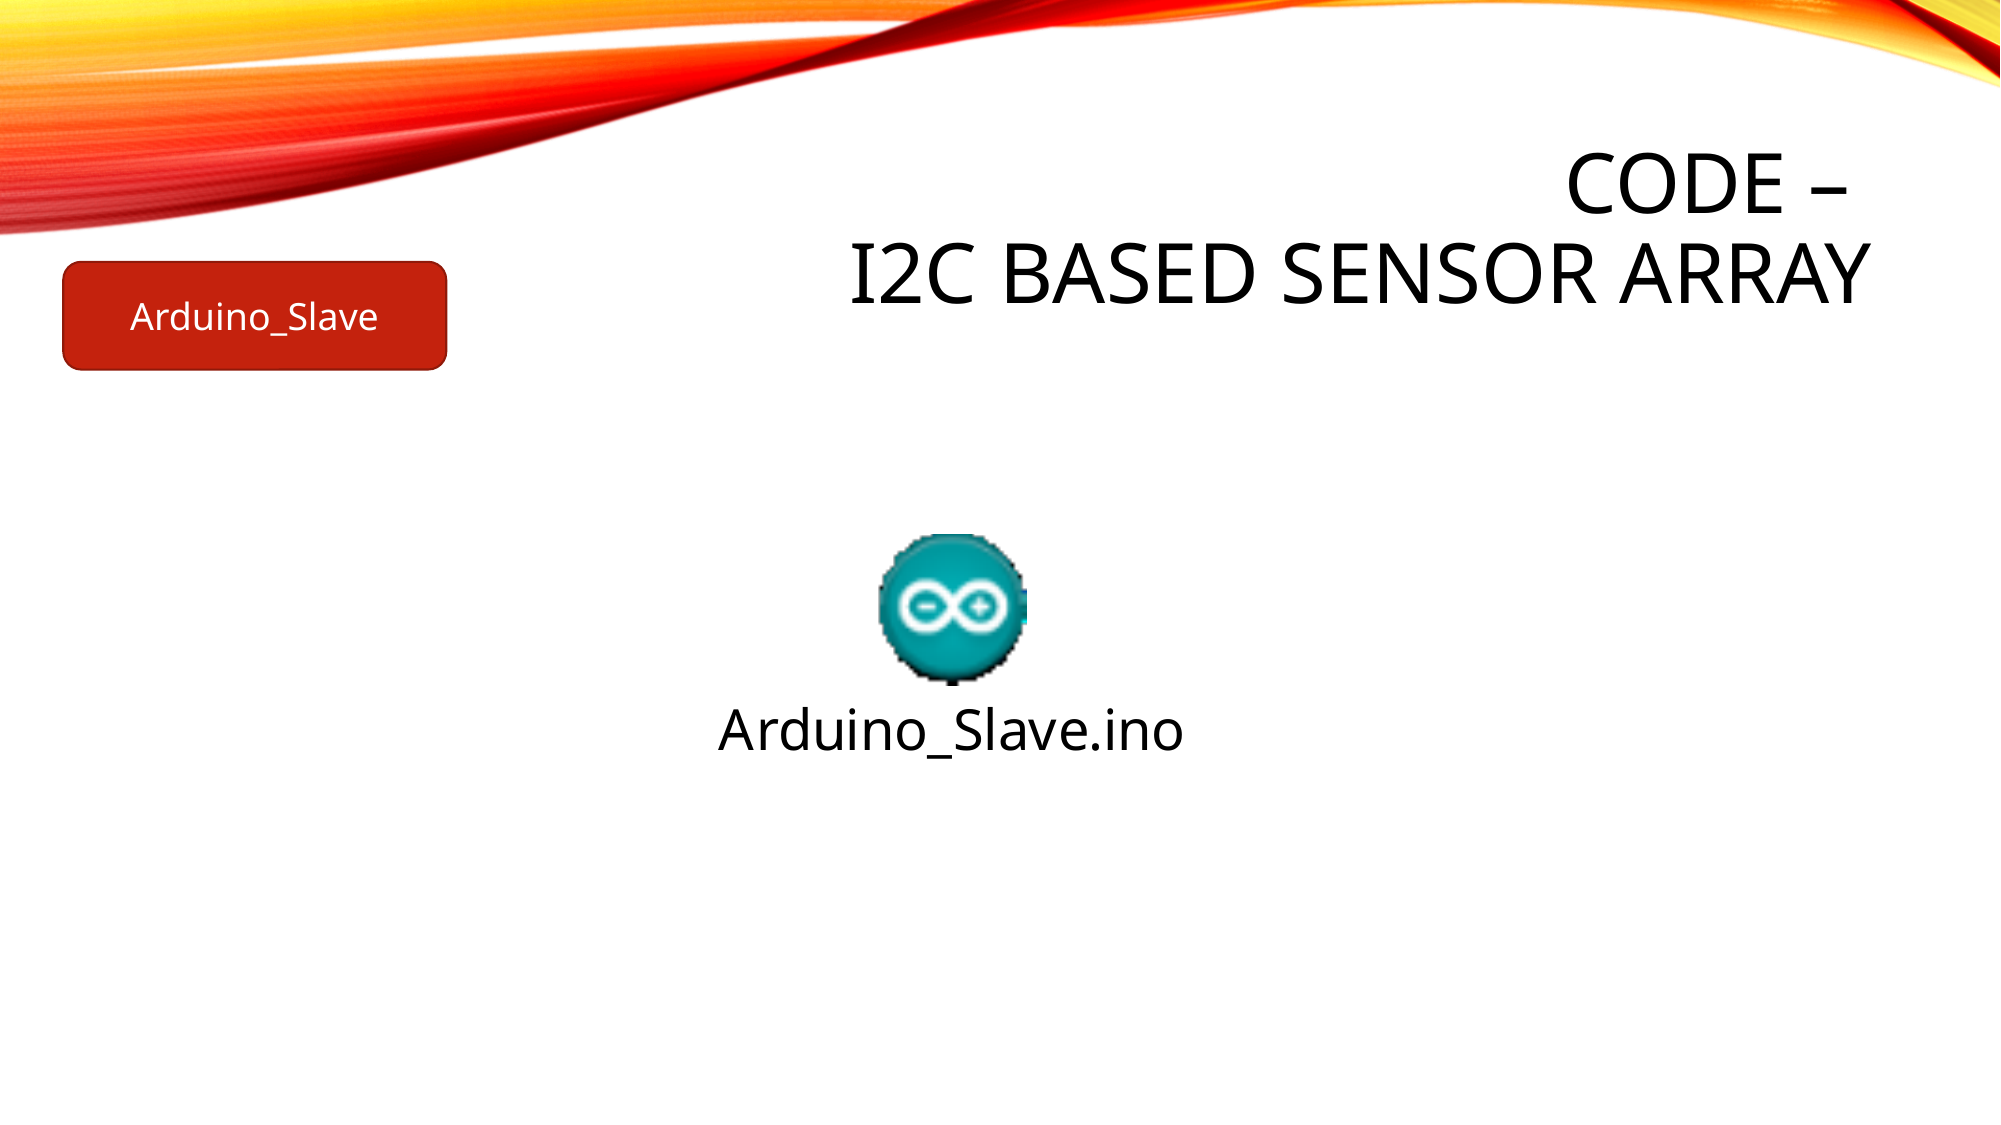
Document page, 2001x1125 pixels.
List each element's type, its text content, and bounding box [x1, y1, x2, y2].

text_box Arduino_Slave [62, 260, 448, 371]
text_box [675, 534, 1225, 788]
title Code – i2c based sensor array [474, 125, 1888, 338]
picture [0, 0, 2000, 237]
